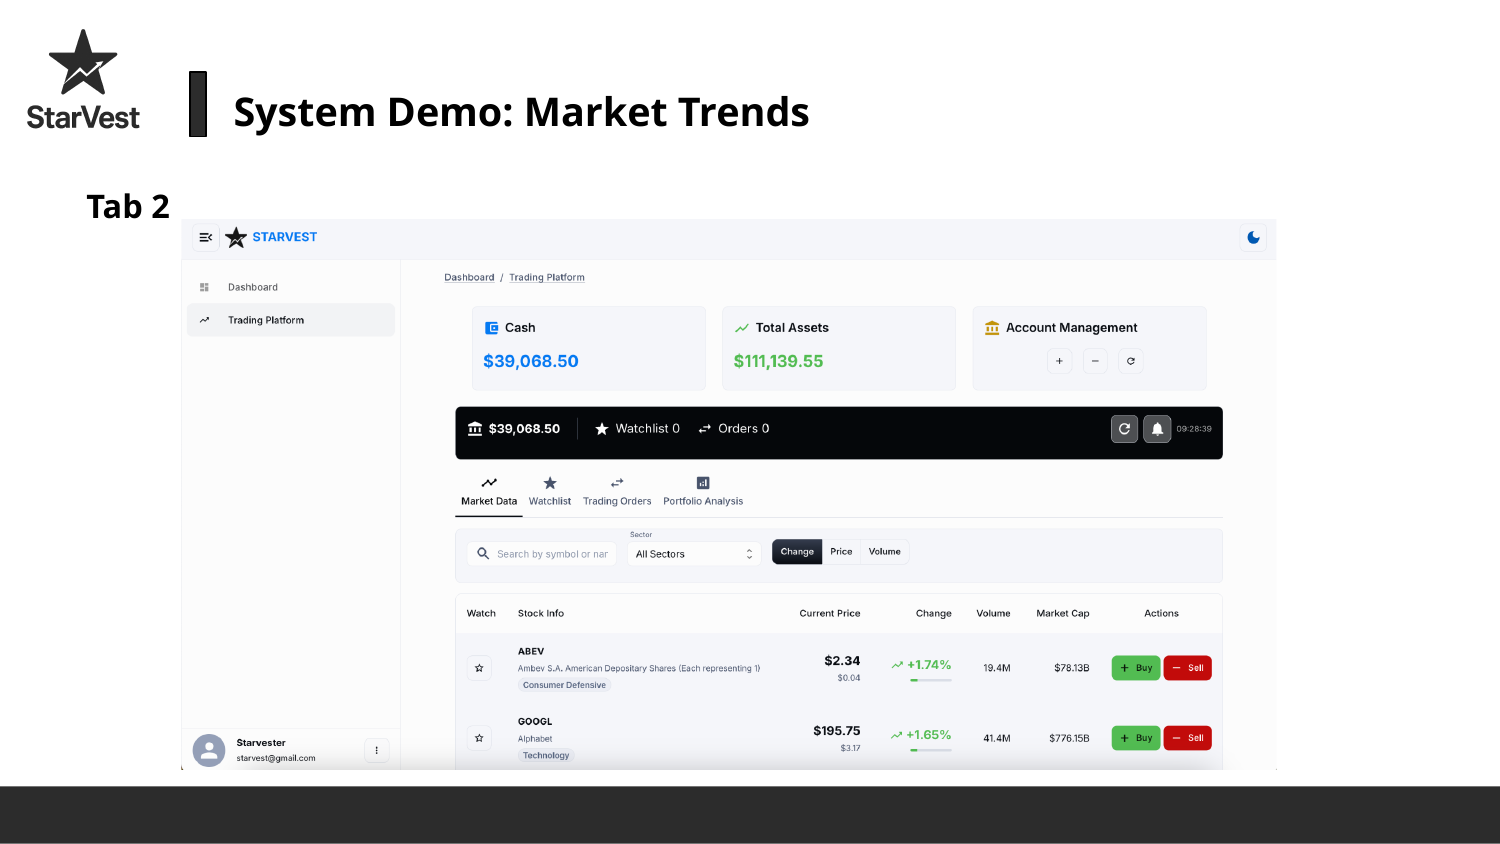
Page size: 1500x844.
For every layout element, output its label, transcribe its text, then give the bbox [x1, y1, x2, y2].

picture [0, 0, 178, 178]
picture [181, 218, 1277, 770]
text_box Tab 2 [71, 166, 552, 241]
title System Demo: Market Trends [218, 72, 1449, 167]
